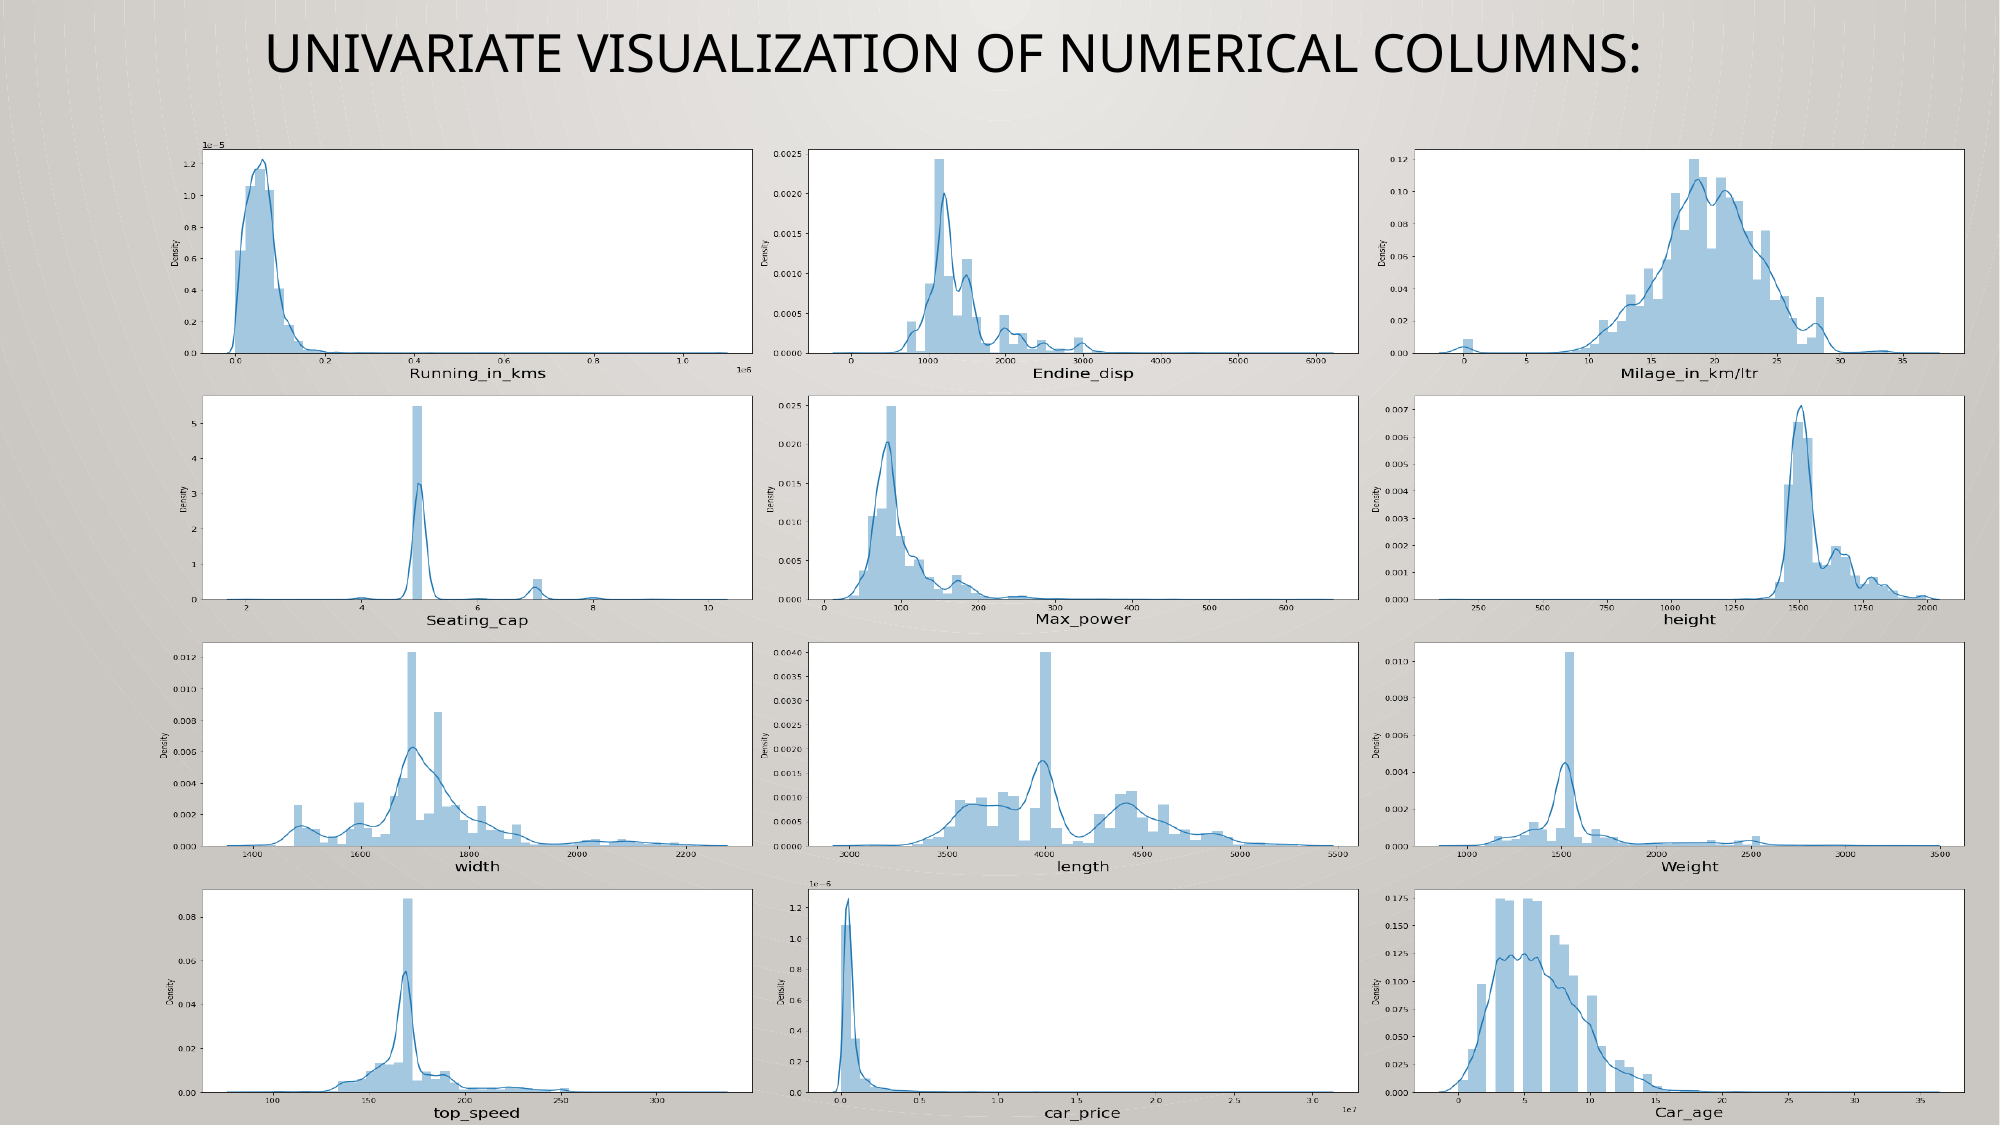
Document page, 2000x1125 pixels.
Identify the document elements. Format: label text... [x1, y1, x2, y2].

picture [154, 136, 1969, 1125]
title Univariate Visualization of numerical columns: [249, 19, 1863, 126]
